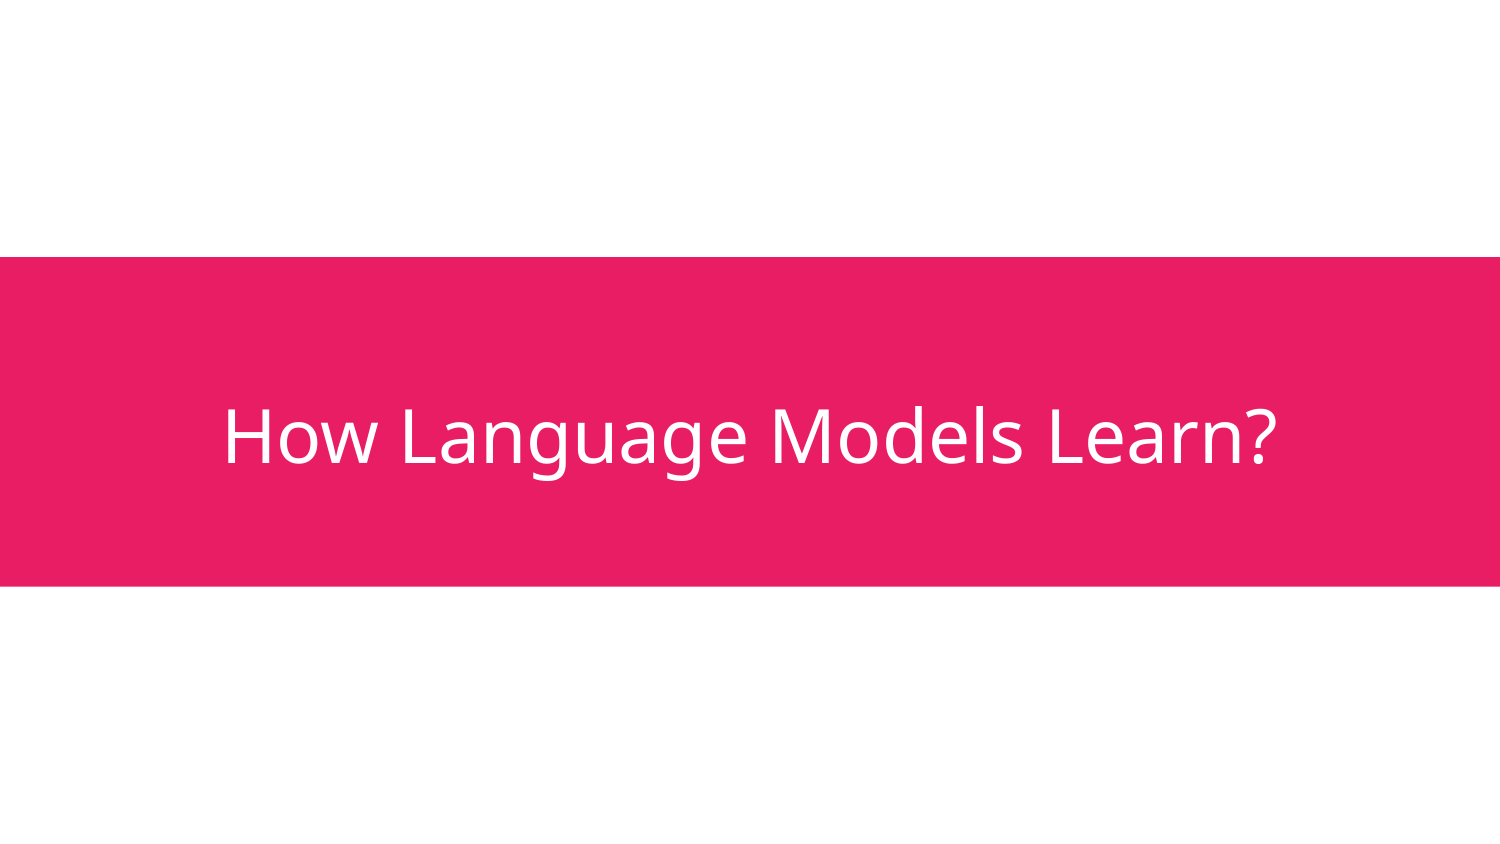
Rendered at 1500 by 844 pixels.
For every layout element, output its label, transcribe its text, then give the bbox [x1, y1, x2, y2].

title How Language Models Learn? [70, 309, 1430, 559]
